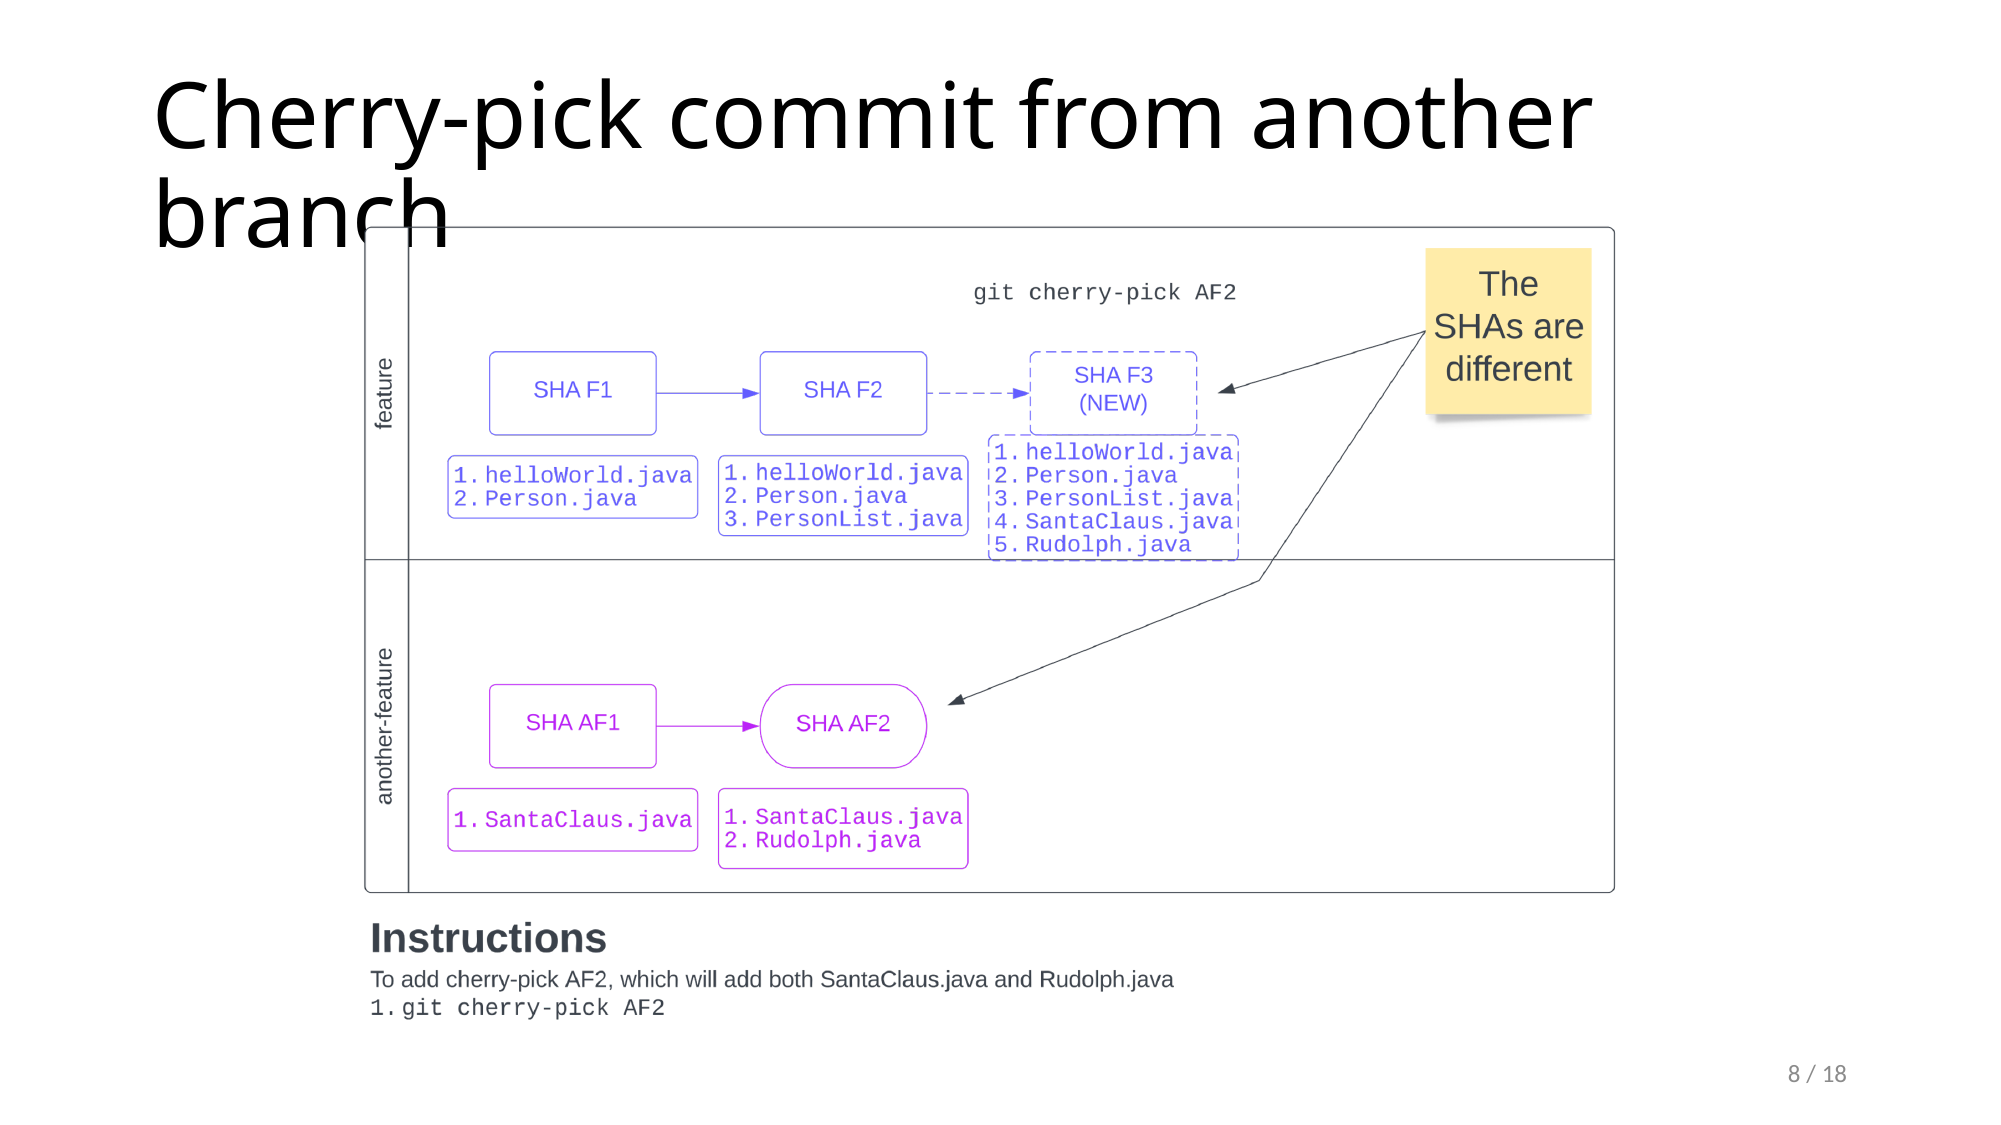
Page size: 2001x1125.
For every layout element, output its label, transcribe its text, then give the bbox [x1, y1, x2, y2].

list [344, 206, 1656, 1066]
slide_number 8 / 18 [1412, 1042, 1863, 1103]
title Cherry-pick commit from another branch [137, 59, 1863, 278]
